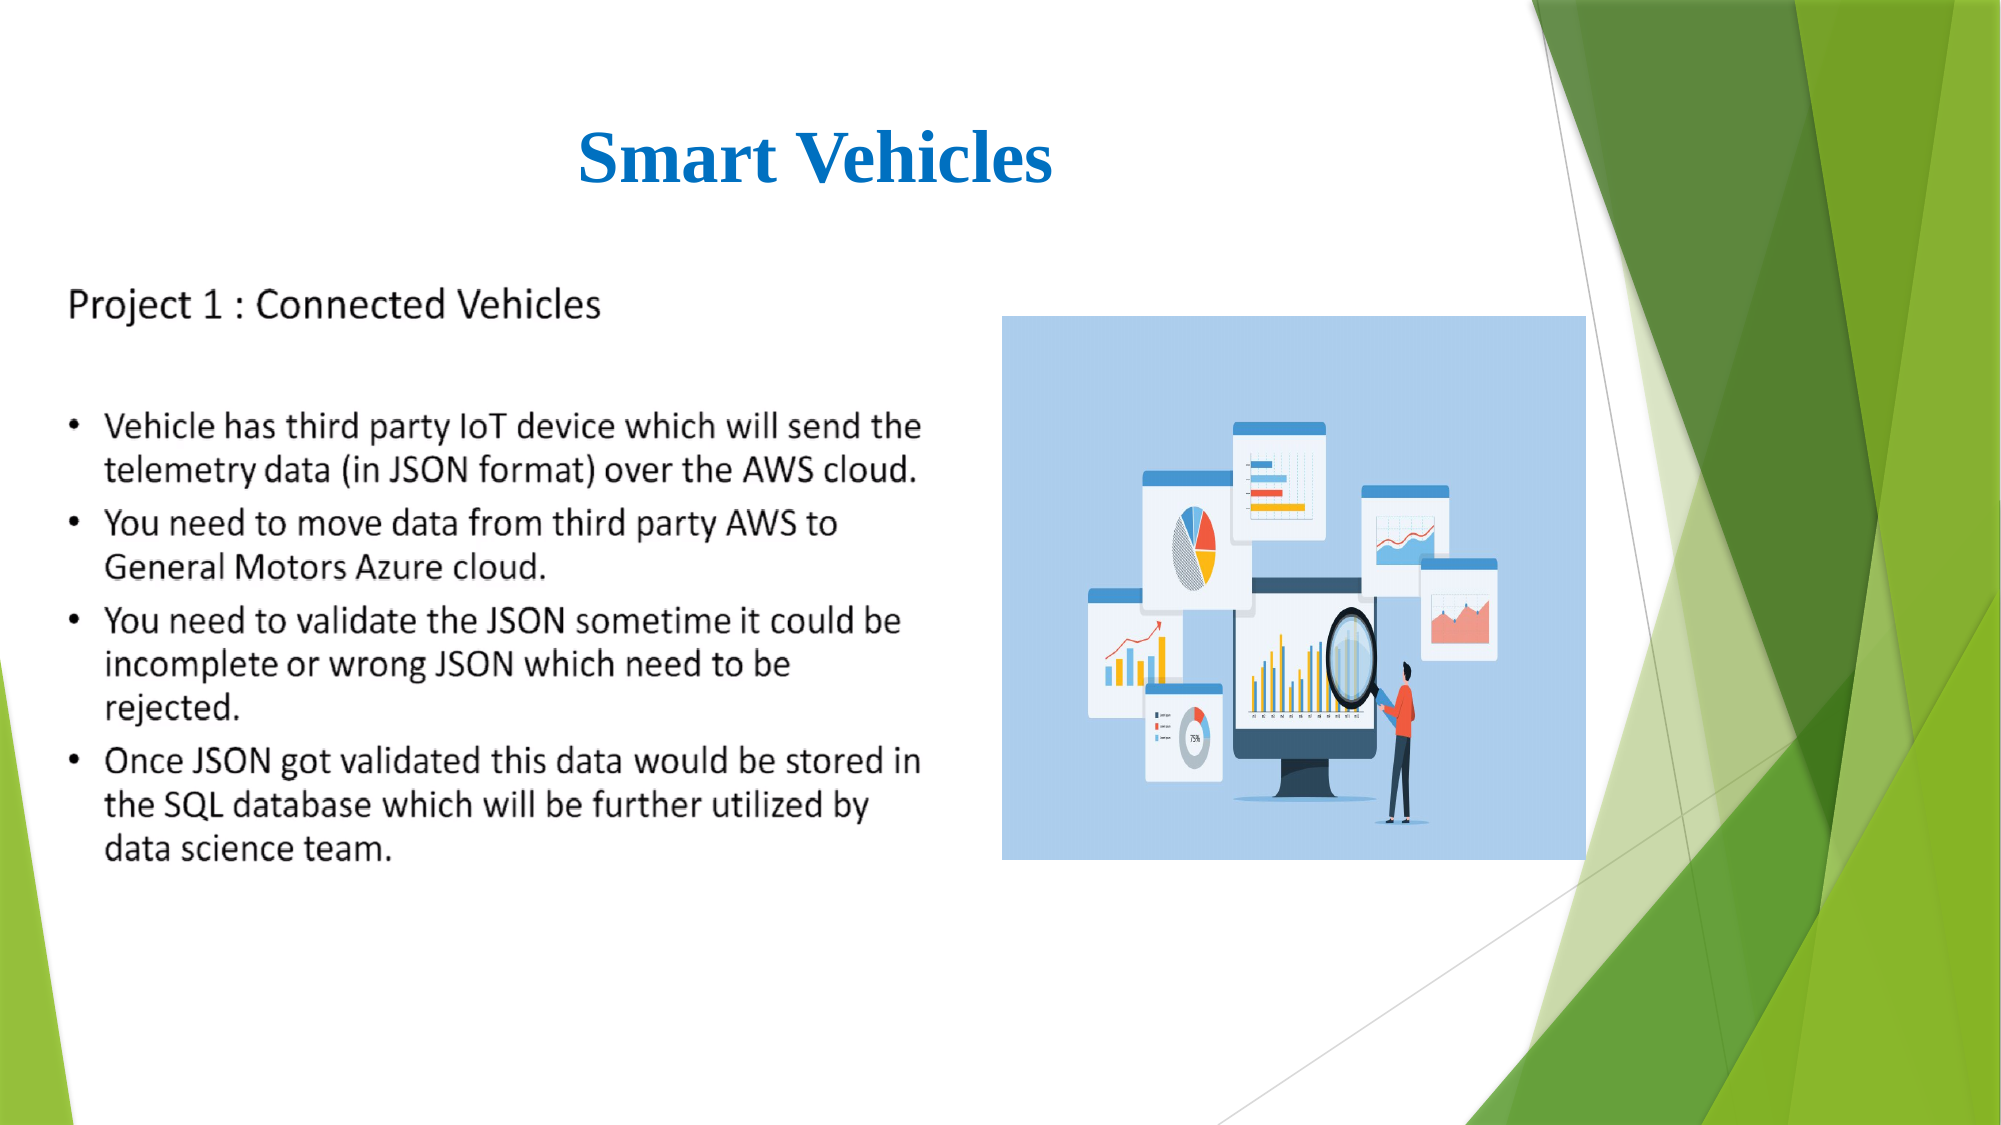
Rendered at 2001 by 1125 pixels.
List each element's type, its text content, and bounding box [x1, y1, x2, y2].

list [46, 281, 956, 919]
picture [1001, 316, 1586, 861]
title Smart Vehicles [111, 99, 1522, 317]
